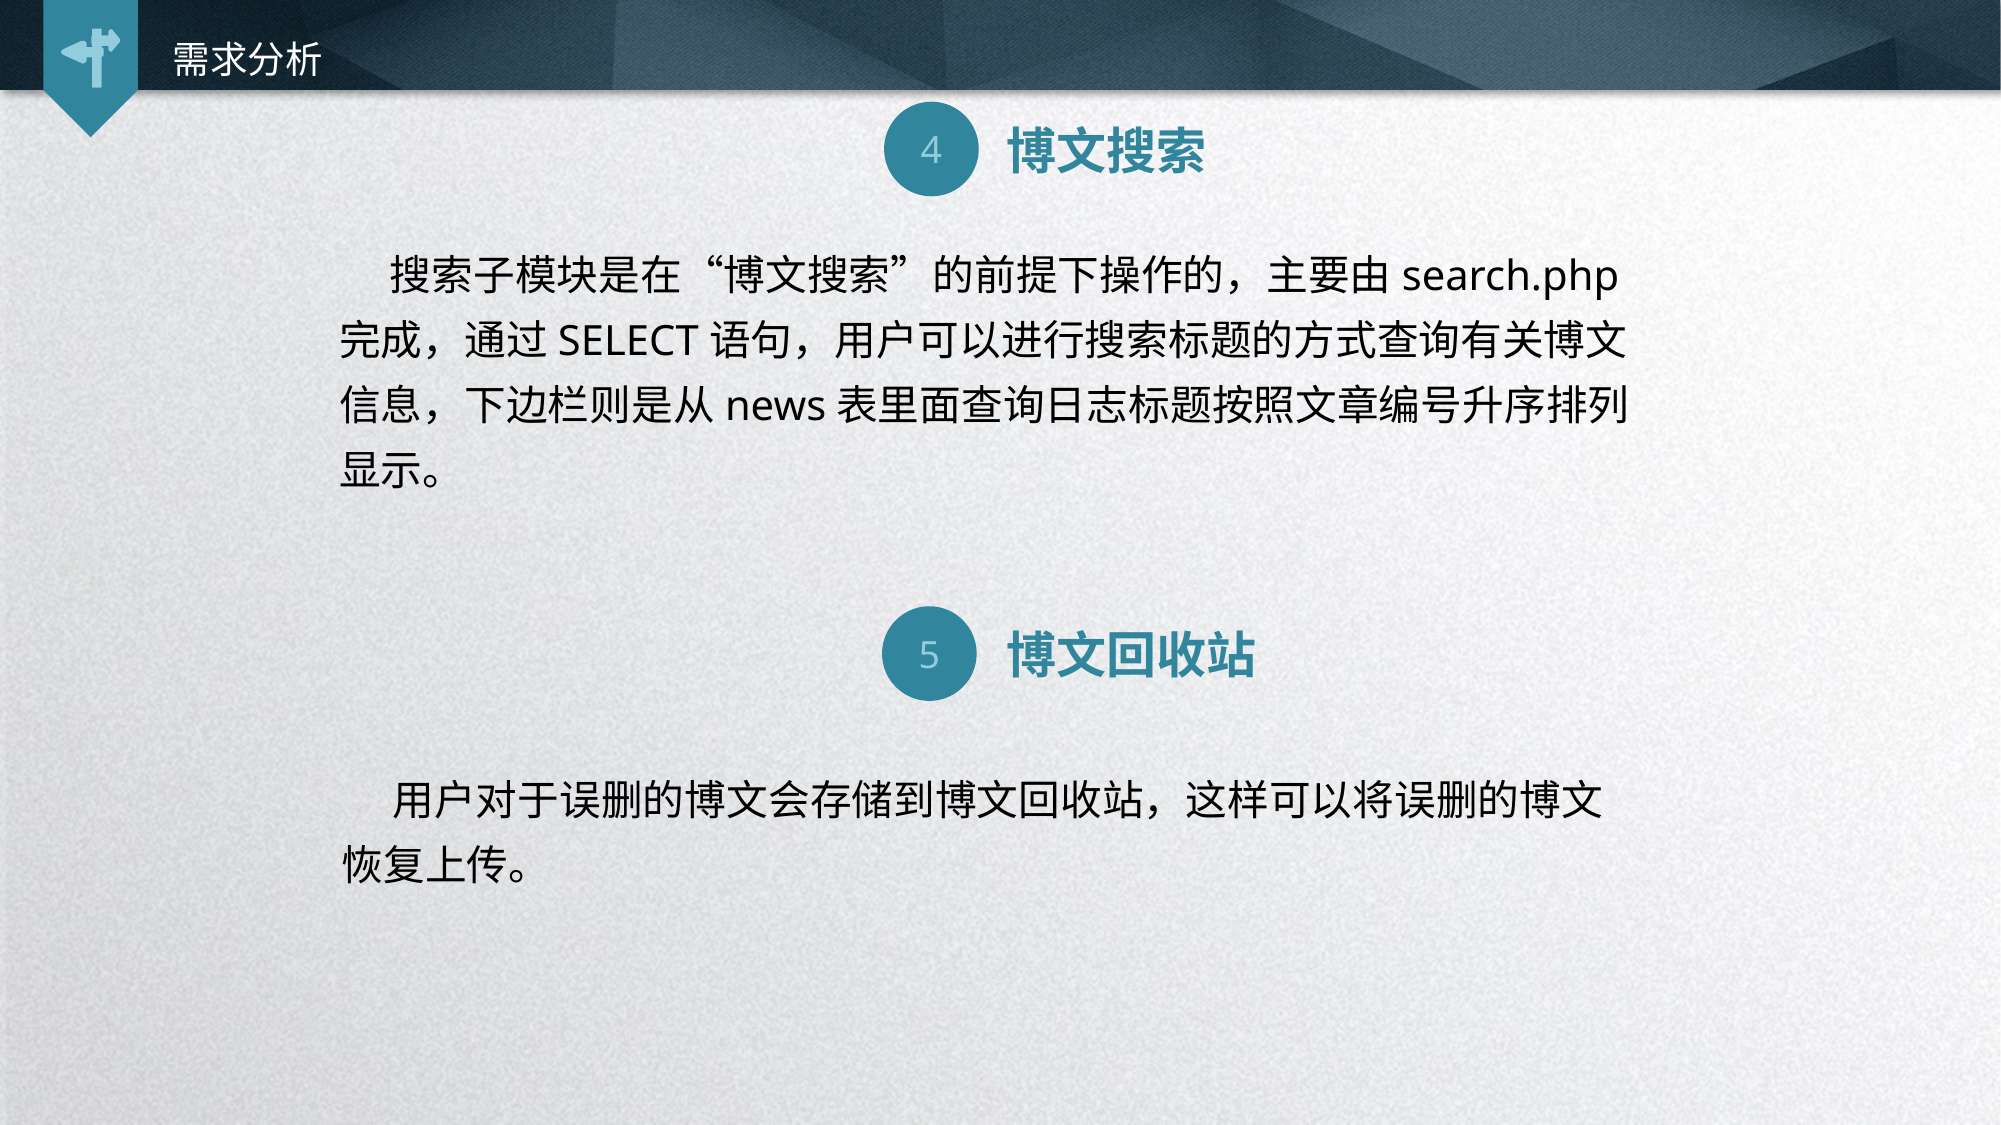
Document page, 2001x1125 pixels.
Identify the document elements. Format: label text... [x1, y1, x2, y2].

text_box 需求分析 [161, 30, 469, 88]
picture [0, 92, 2001, 1125]
text_box 博文搜索 [991, 111, 1278, 187]
text_box 用户对于误删的博文会存储到博文回收站，这样可以将误删的博文恢复上传。 [326, 751, 1650, 897]
text_box [140, 0, 2001, 92]
text_box 5 [879, 604, 979, 703]
text_box 博文回收站 [991, 616, 1278, 691]
text_box 4 [882, 99, 981, 199]
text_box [43, 0, 139, 138]
text_box 搜索子模块是在“博文搜索”的前提下操作的，主要由search.php完成，通过SELECT语句，用户可以进行搜索标题的方式查询有关博文信息，下边栏则是从news表里面查询日志标题按照文章编号升序排列显示。 [324, 226, 1647, 502]
text_box [0, 0, 41, 92]
